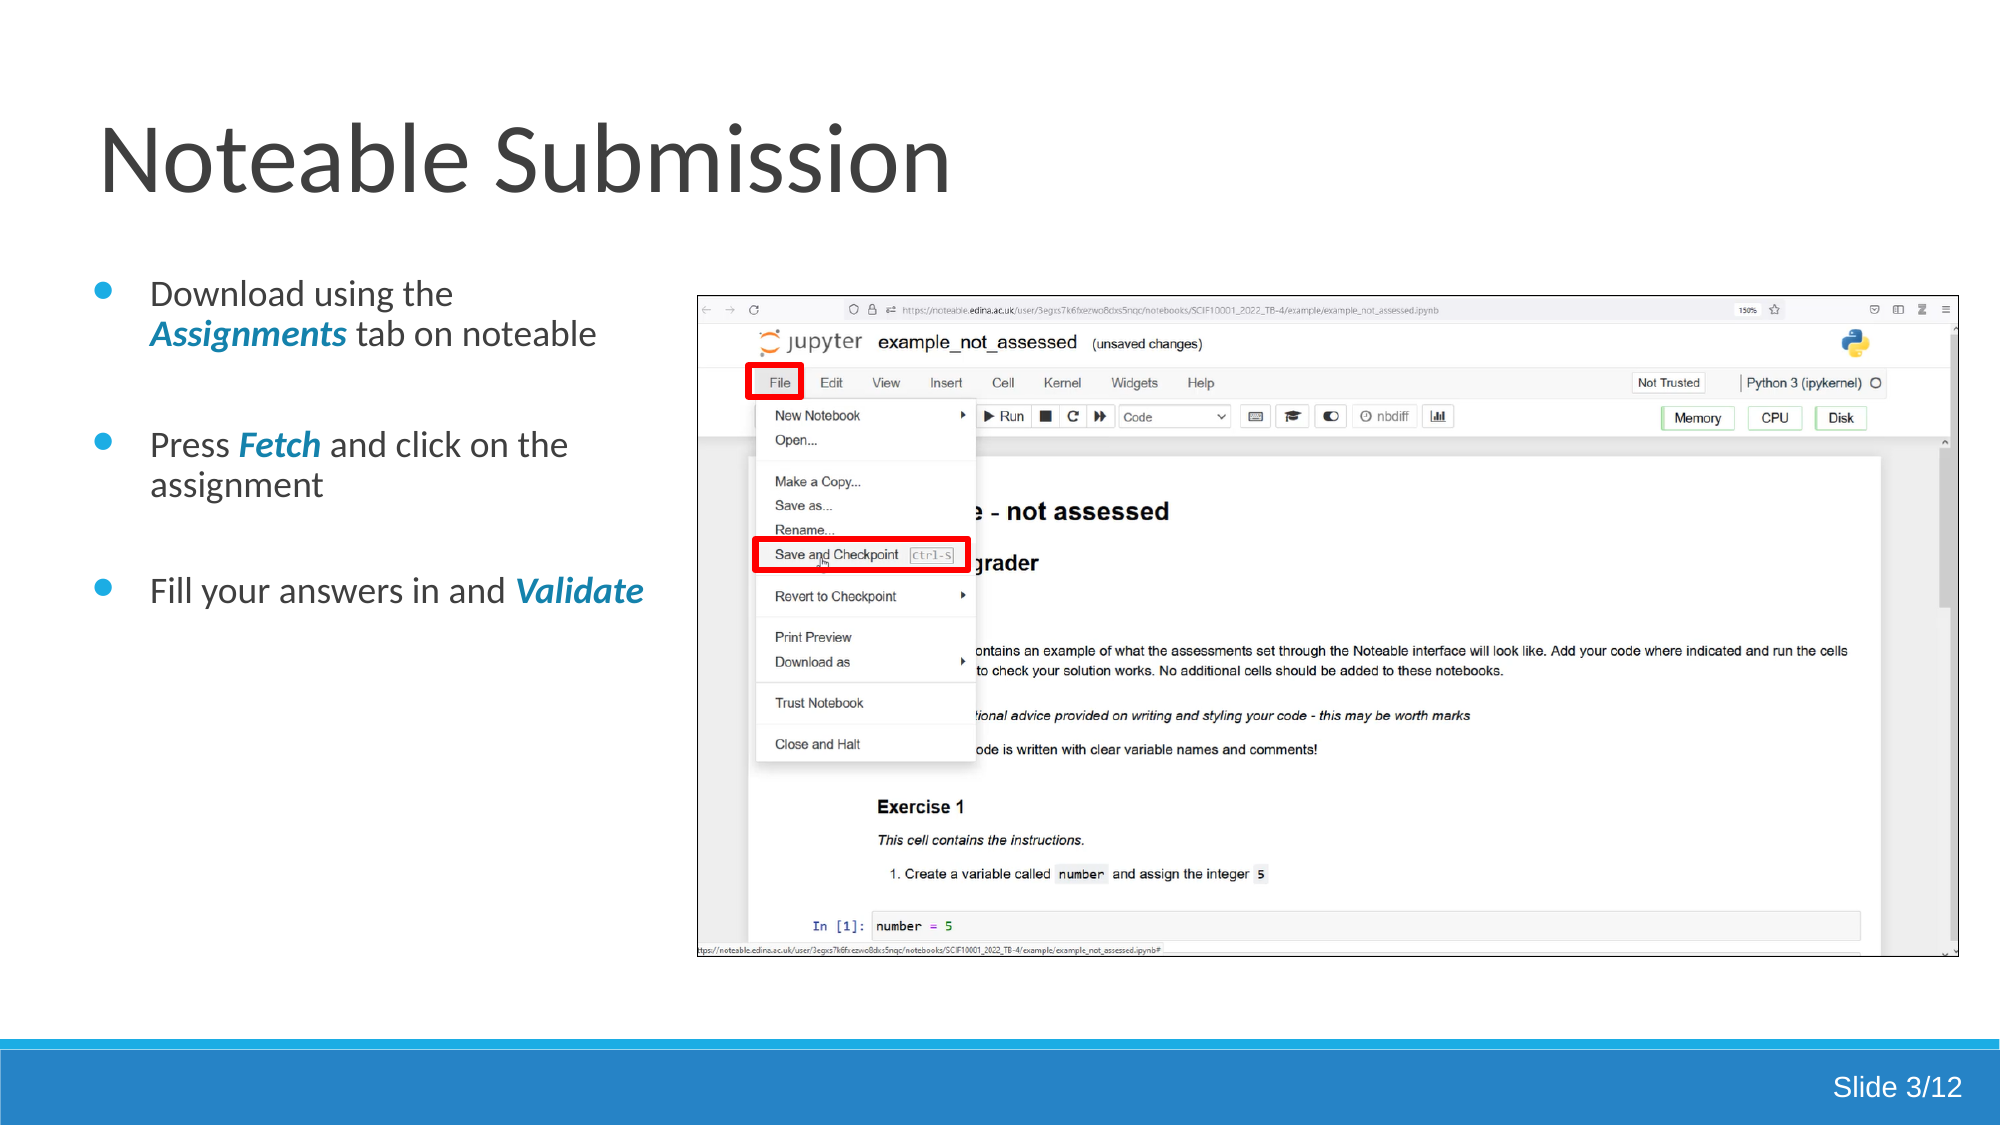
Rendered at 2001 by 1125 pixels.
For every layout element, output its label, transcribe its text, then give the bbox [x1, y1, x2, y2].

text_box Slide 3/12 [1817, 1053, 2000, 1125]
text_box [81, 252, 1941, 365]
title Noteable Submission [83, 71, 1567, 221]
text_box Download using the Assignments tab on noteable Press Fetch and click on the assignment Fill your answers in and Validate [75, 266, 657, 616]
picture [697, 295, 1959, 957]
